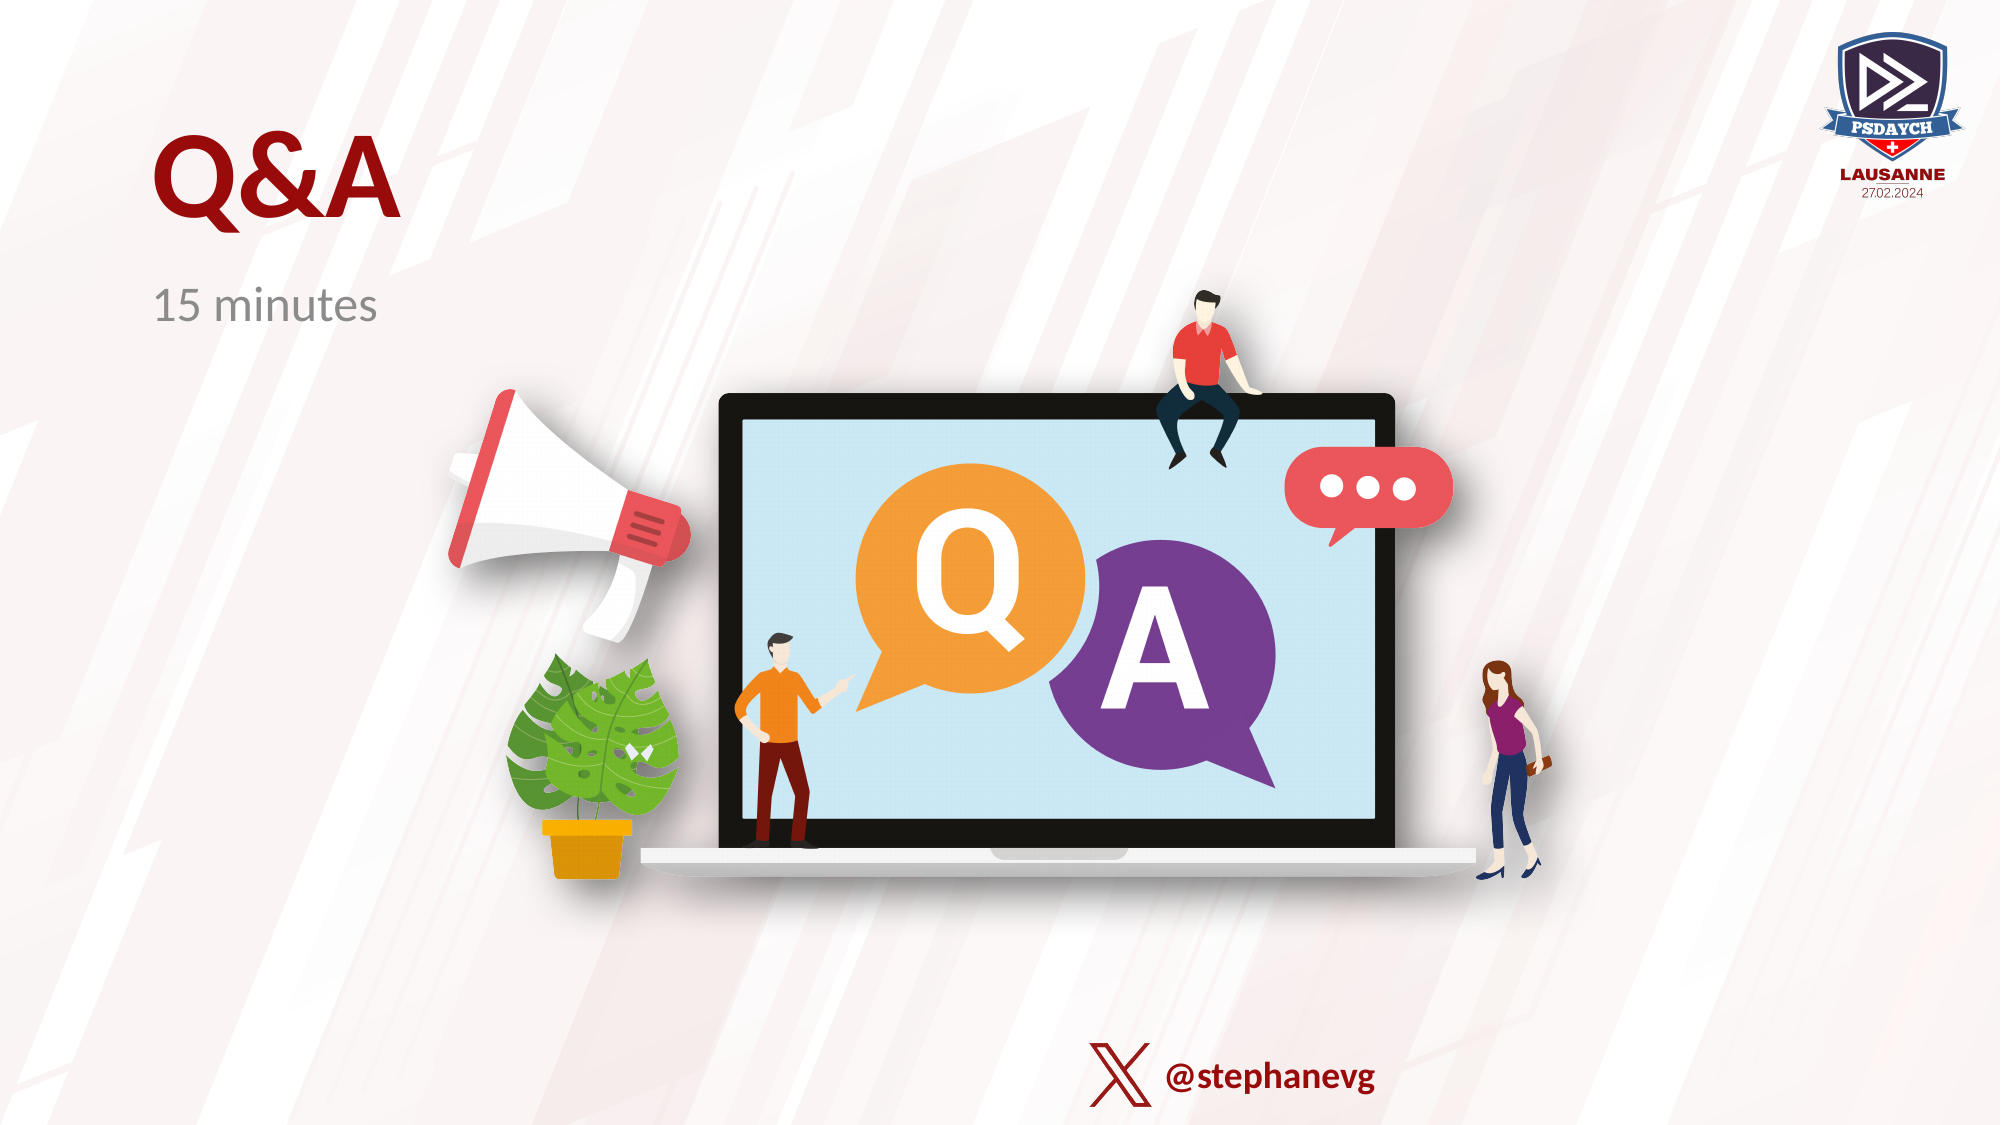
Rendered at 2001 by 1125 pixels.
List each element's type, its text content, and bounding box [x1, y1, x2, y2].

text_box Q&A [136, 86, 1862, 252]
text_box 15 minutes [136, 271, 1862, 518]
picture [0, 0, 2000, 1125]
